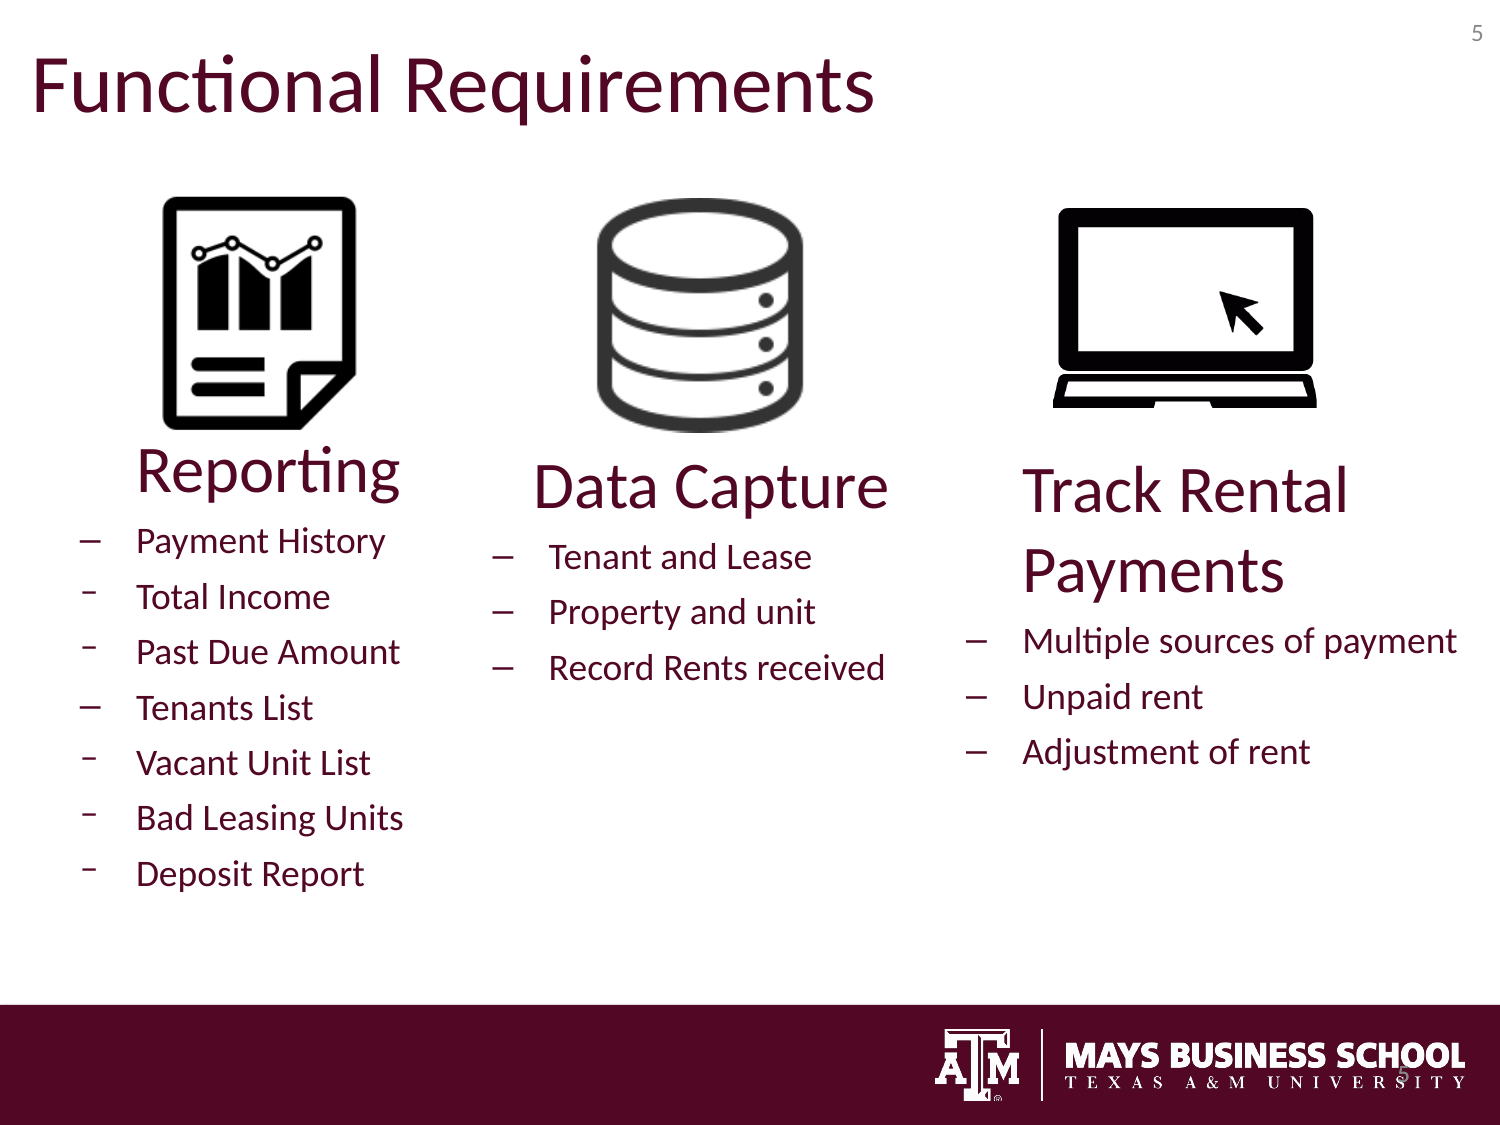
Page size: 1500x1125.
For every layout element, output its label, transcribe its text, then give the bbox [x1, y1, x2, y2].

slide_number 5 [1148, 1, 1499, 62]
text_box Track Rental Payments Multiple sources of payment Unpaid rent Adjustment of rent [857, 422, 1500, 796]
picture [583, 197, 818, 433]
list Data Capture Tenant and Lease Property and unit Record Rents received [383, 434, 928, 869]
text_box Reporting Payment History Total Income Past Due Amount Tenants List Vacant Unit List Bad Leasing Units Deposit Report [0, 488, 635, 832]
title Functional Requirements [16, 0, 1366, 160]
slide_number 5 [1074, 1042, 1425, 1103]
picture [935, 1029, 1465, 1101]
picture [130, 183, 390, 443]
picture [1052, 143, 1317, 408]
